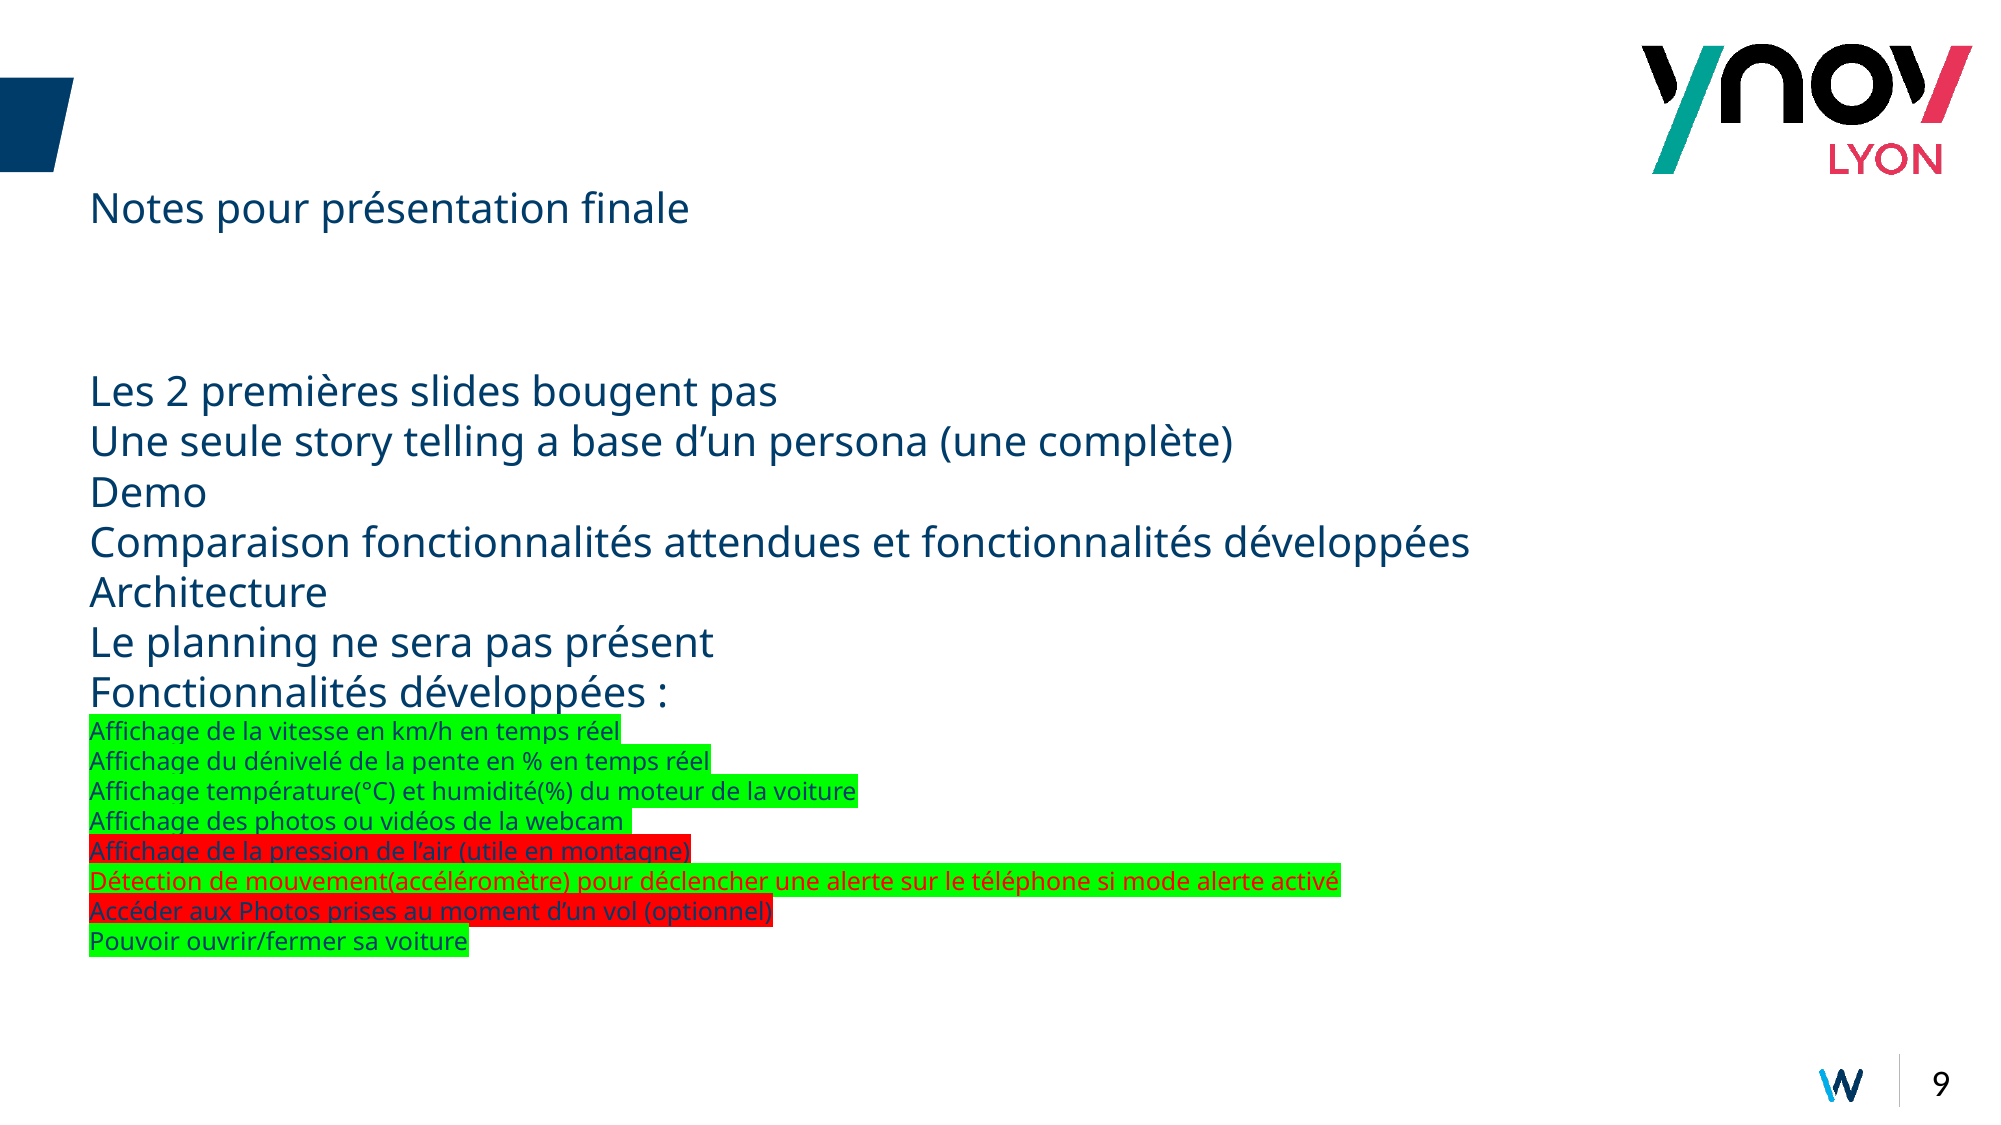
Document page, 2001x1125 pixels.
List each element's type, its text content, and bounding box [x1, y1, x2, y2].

picture [1630, 20, 1983, 197]
list Les 2 premières slides bougent pas Une seule story telling a base d’un persona (une complète) Demo Comparaison fonctionnalités attendues et fonctionnalités développées Architecture Le planning ne sera pas présent Fonctionnalités développées : Affichage de la vitesse en km/h en temps réel Affichage du dénivelé de la pente en % en temps réel Affichage température(°C) et humidité(%) du moteur de la voiture Affichage des photos ou vidéos de la webcam Affichage de la pression de l’air (utile en montagne) Détection de mouvement(accéléromètre) pour déclencher une alerte sur le téléphone si mode alerte activé Accéder aux Photos prises au moment d’un vol (optionnel) Pouvoir ouvrir/fermer sa voiture [75, 358, 1858, 1125]
picture [1858, 1069, 1863, 1102]
list Notes pour présentation finale [75, 174, 1858, 317]
